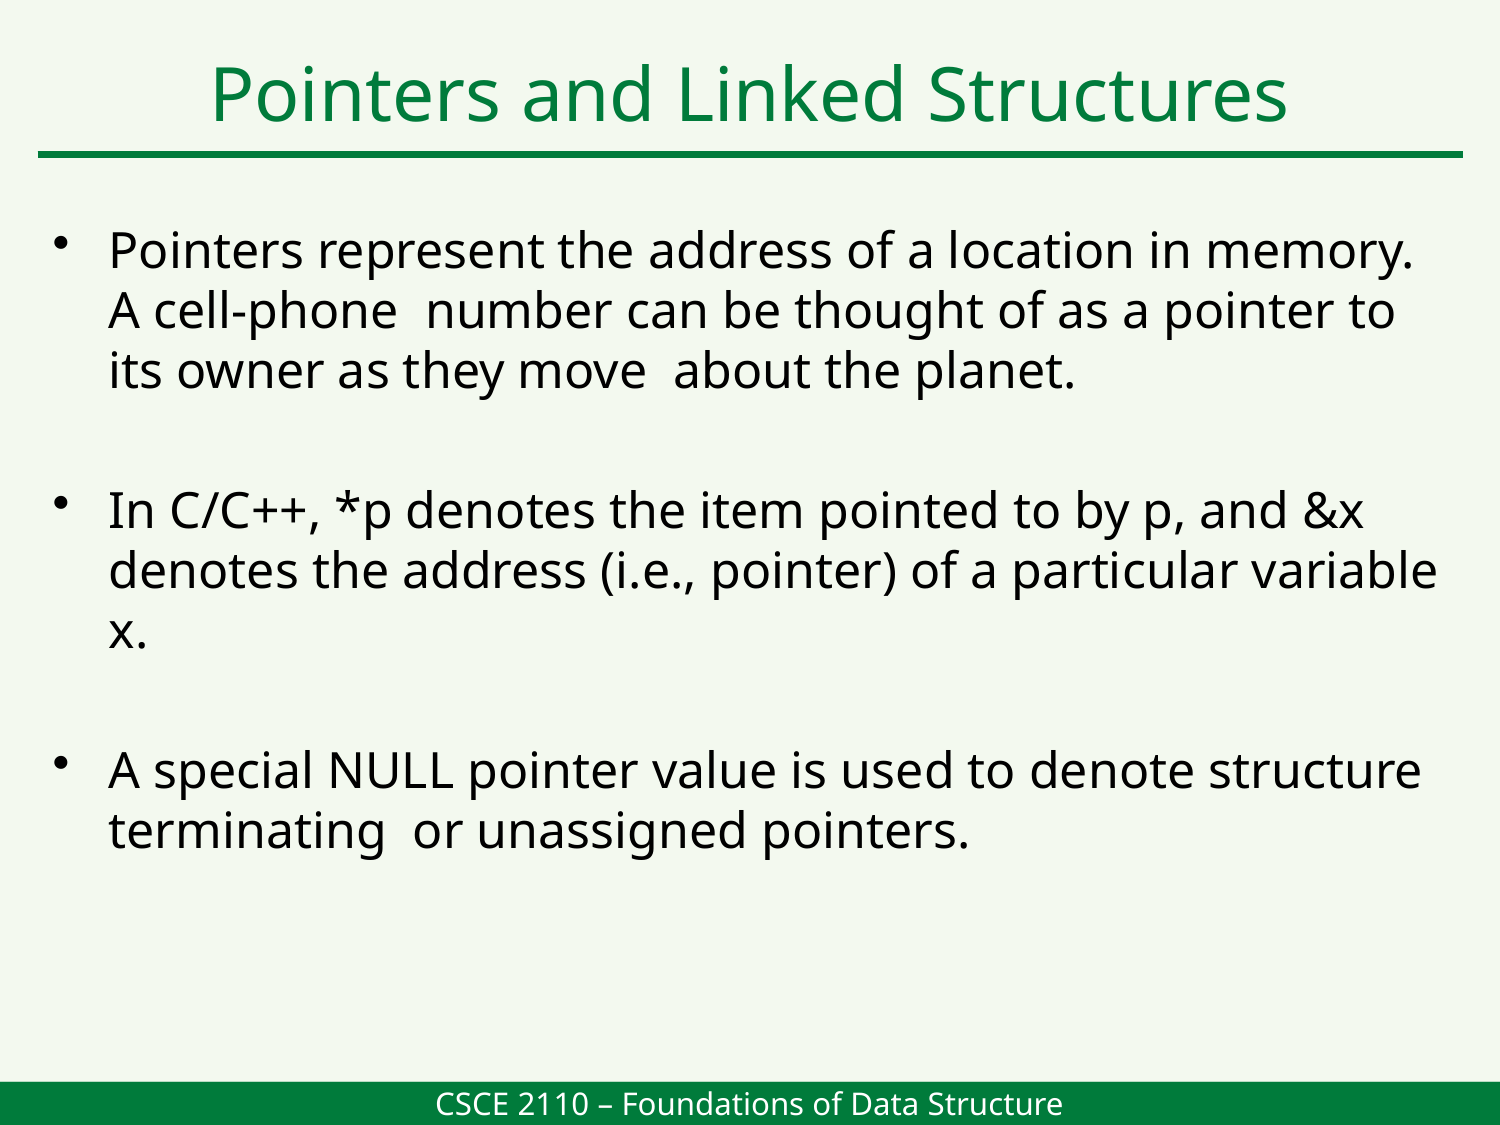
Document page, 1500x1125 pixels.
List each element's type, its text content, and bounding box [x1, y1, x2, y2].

text_box Pointers and Linked Structures [36, 27, 1463, 155]
text_box Pointers represent the address of a location in memory. A cell-phone number can be thought of as a pointer to its owner as they move about the planet. In C/C++, *p denotes the item pointed to by p, and &x denotes the address (i.e., pointer) of a particular variable x. A special NULL pointer value is used to denote structure terminating or unassigned pointers. [37, 211, 1463, 850]
